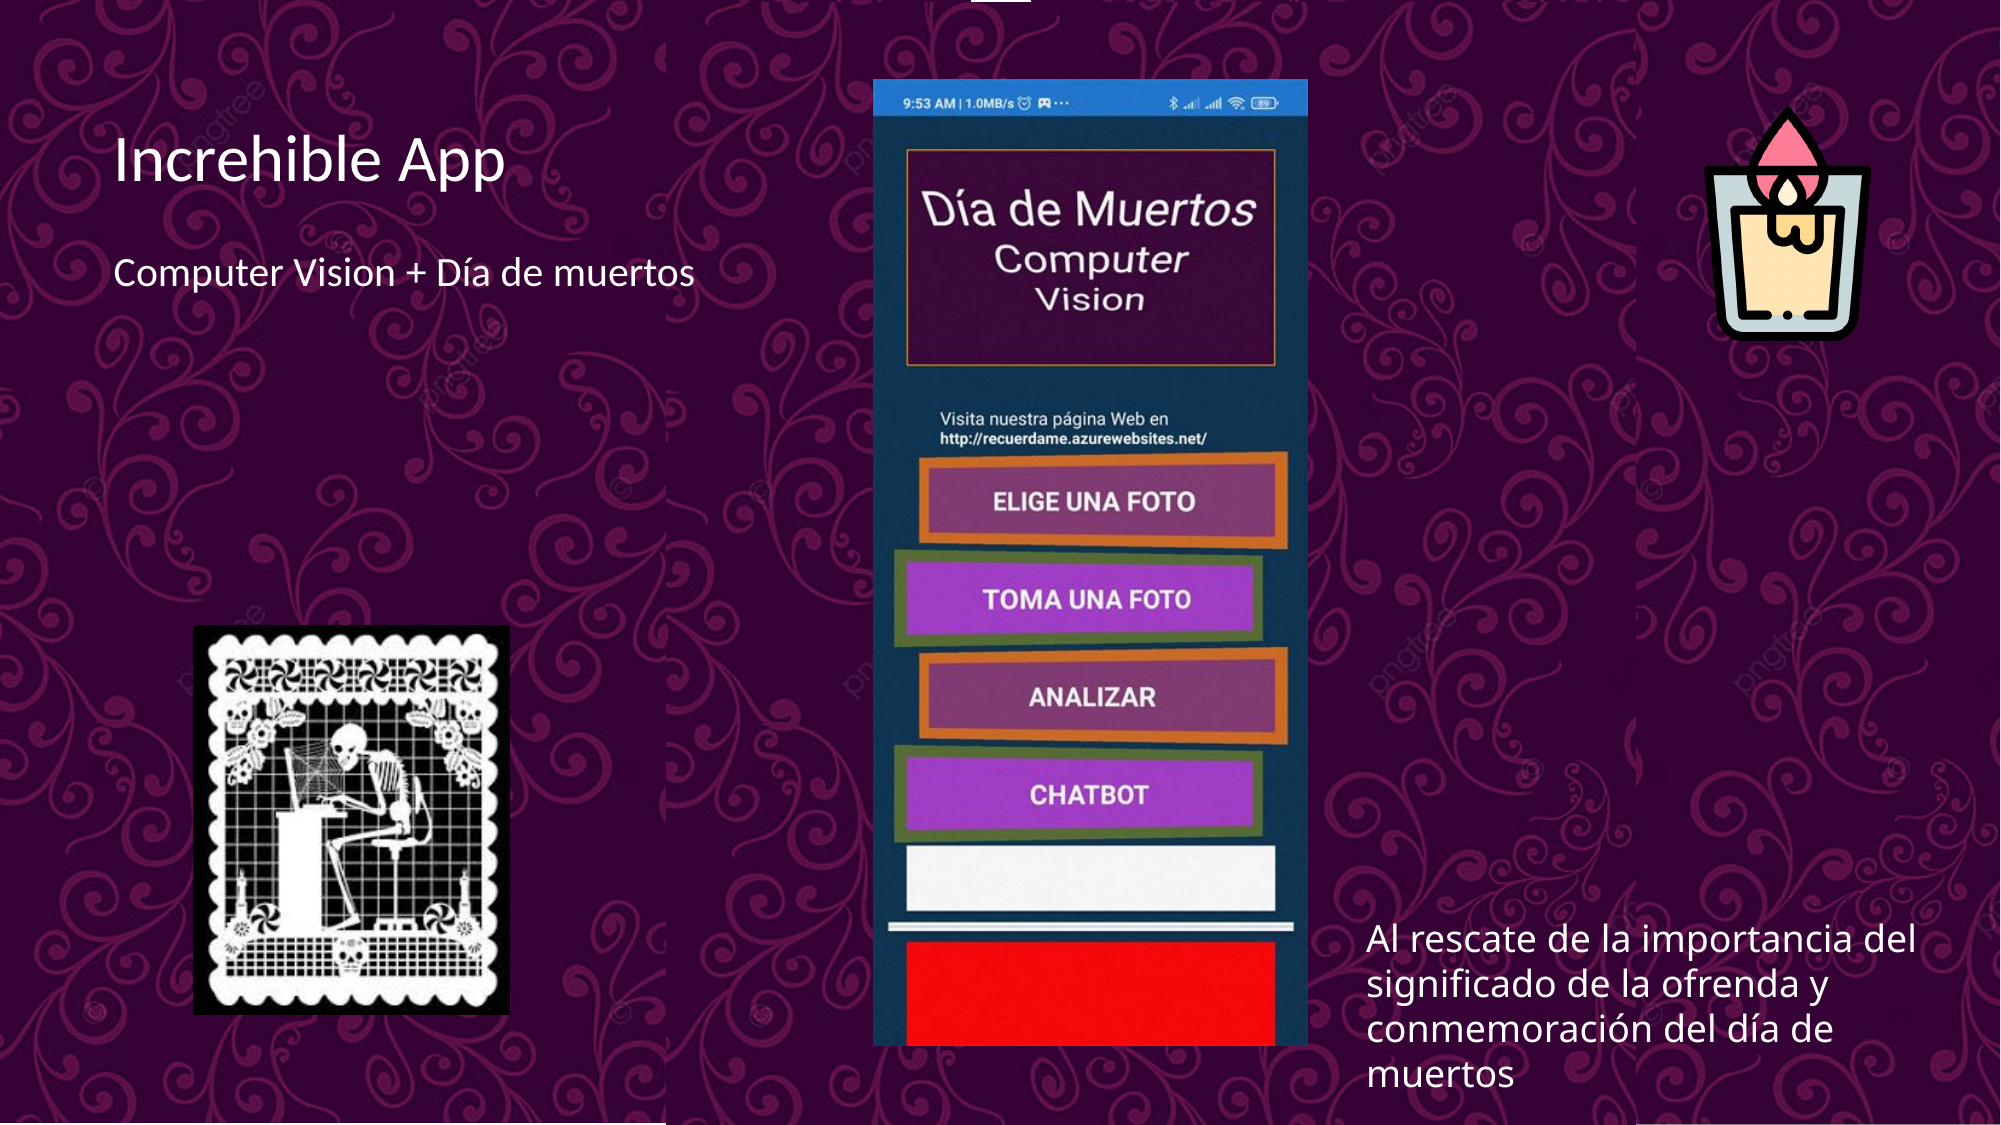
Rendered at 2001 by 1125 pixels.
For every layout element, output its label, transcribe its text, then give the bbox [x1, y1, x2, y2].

text_box Increhible App Computer Vision + Día de muertos [99, 107, 711, 303]
picture [0, 0, 2001, 1125]
text_box Al rescate de la importancia del significado de la ofrenda y conmemoración del día de muertos [1351, 907, 1940, 1102]
